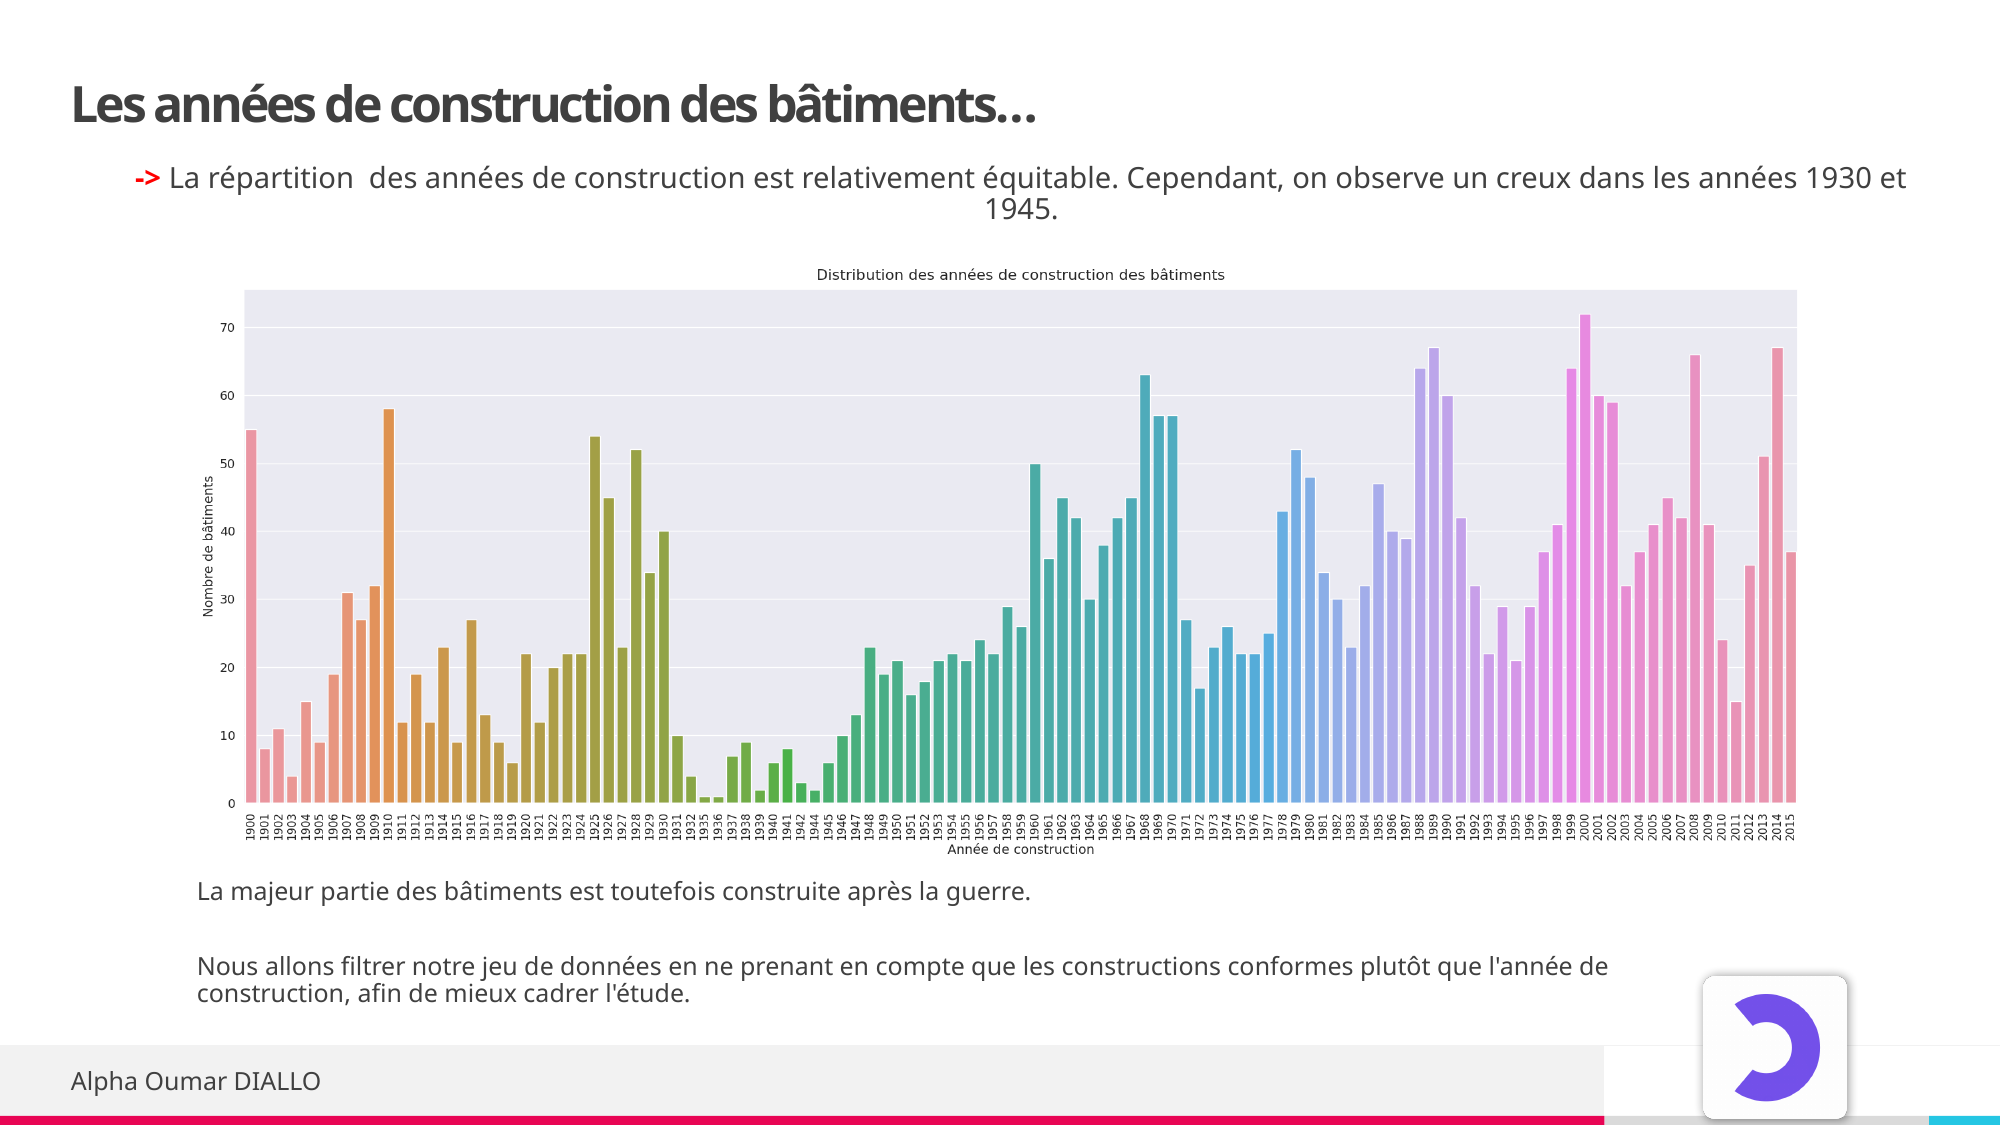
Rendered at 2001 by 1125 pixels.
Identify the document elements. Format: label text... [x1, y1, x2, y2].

footer Alpha Oumar DIALLO [70, 1056, 1000, 1105]
list -> La répartition des années de construction est relativement équitable. Cependant, on observe un creux dans les années 1930 et 1945. [121, 162, 1922, 222]
picture [1703, 976, 1847, 1119]
text_box La majeur partie des bâtiments est toutefois construite après la guerre. Nous allons filtrer notre jeu de données en ne prenant en compte que les constructions conformes plutôt que l'année de construction, afin de mieux cadrer l'étude. [196, 878, 1641, 1016]
title Les années de construction des bâtiments… [70, 70, 1930, 142]
picture [196, 262, 1804, 863]
